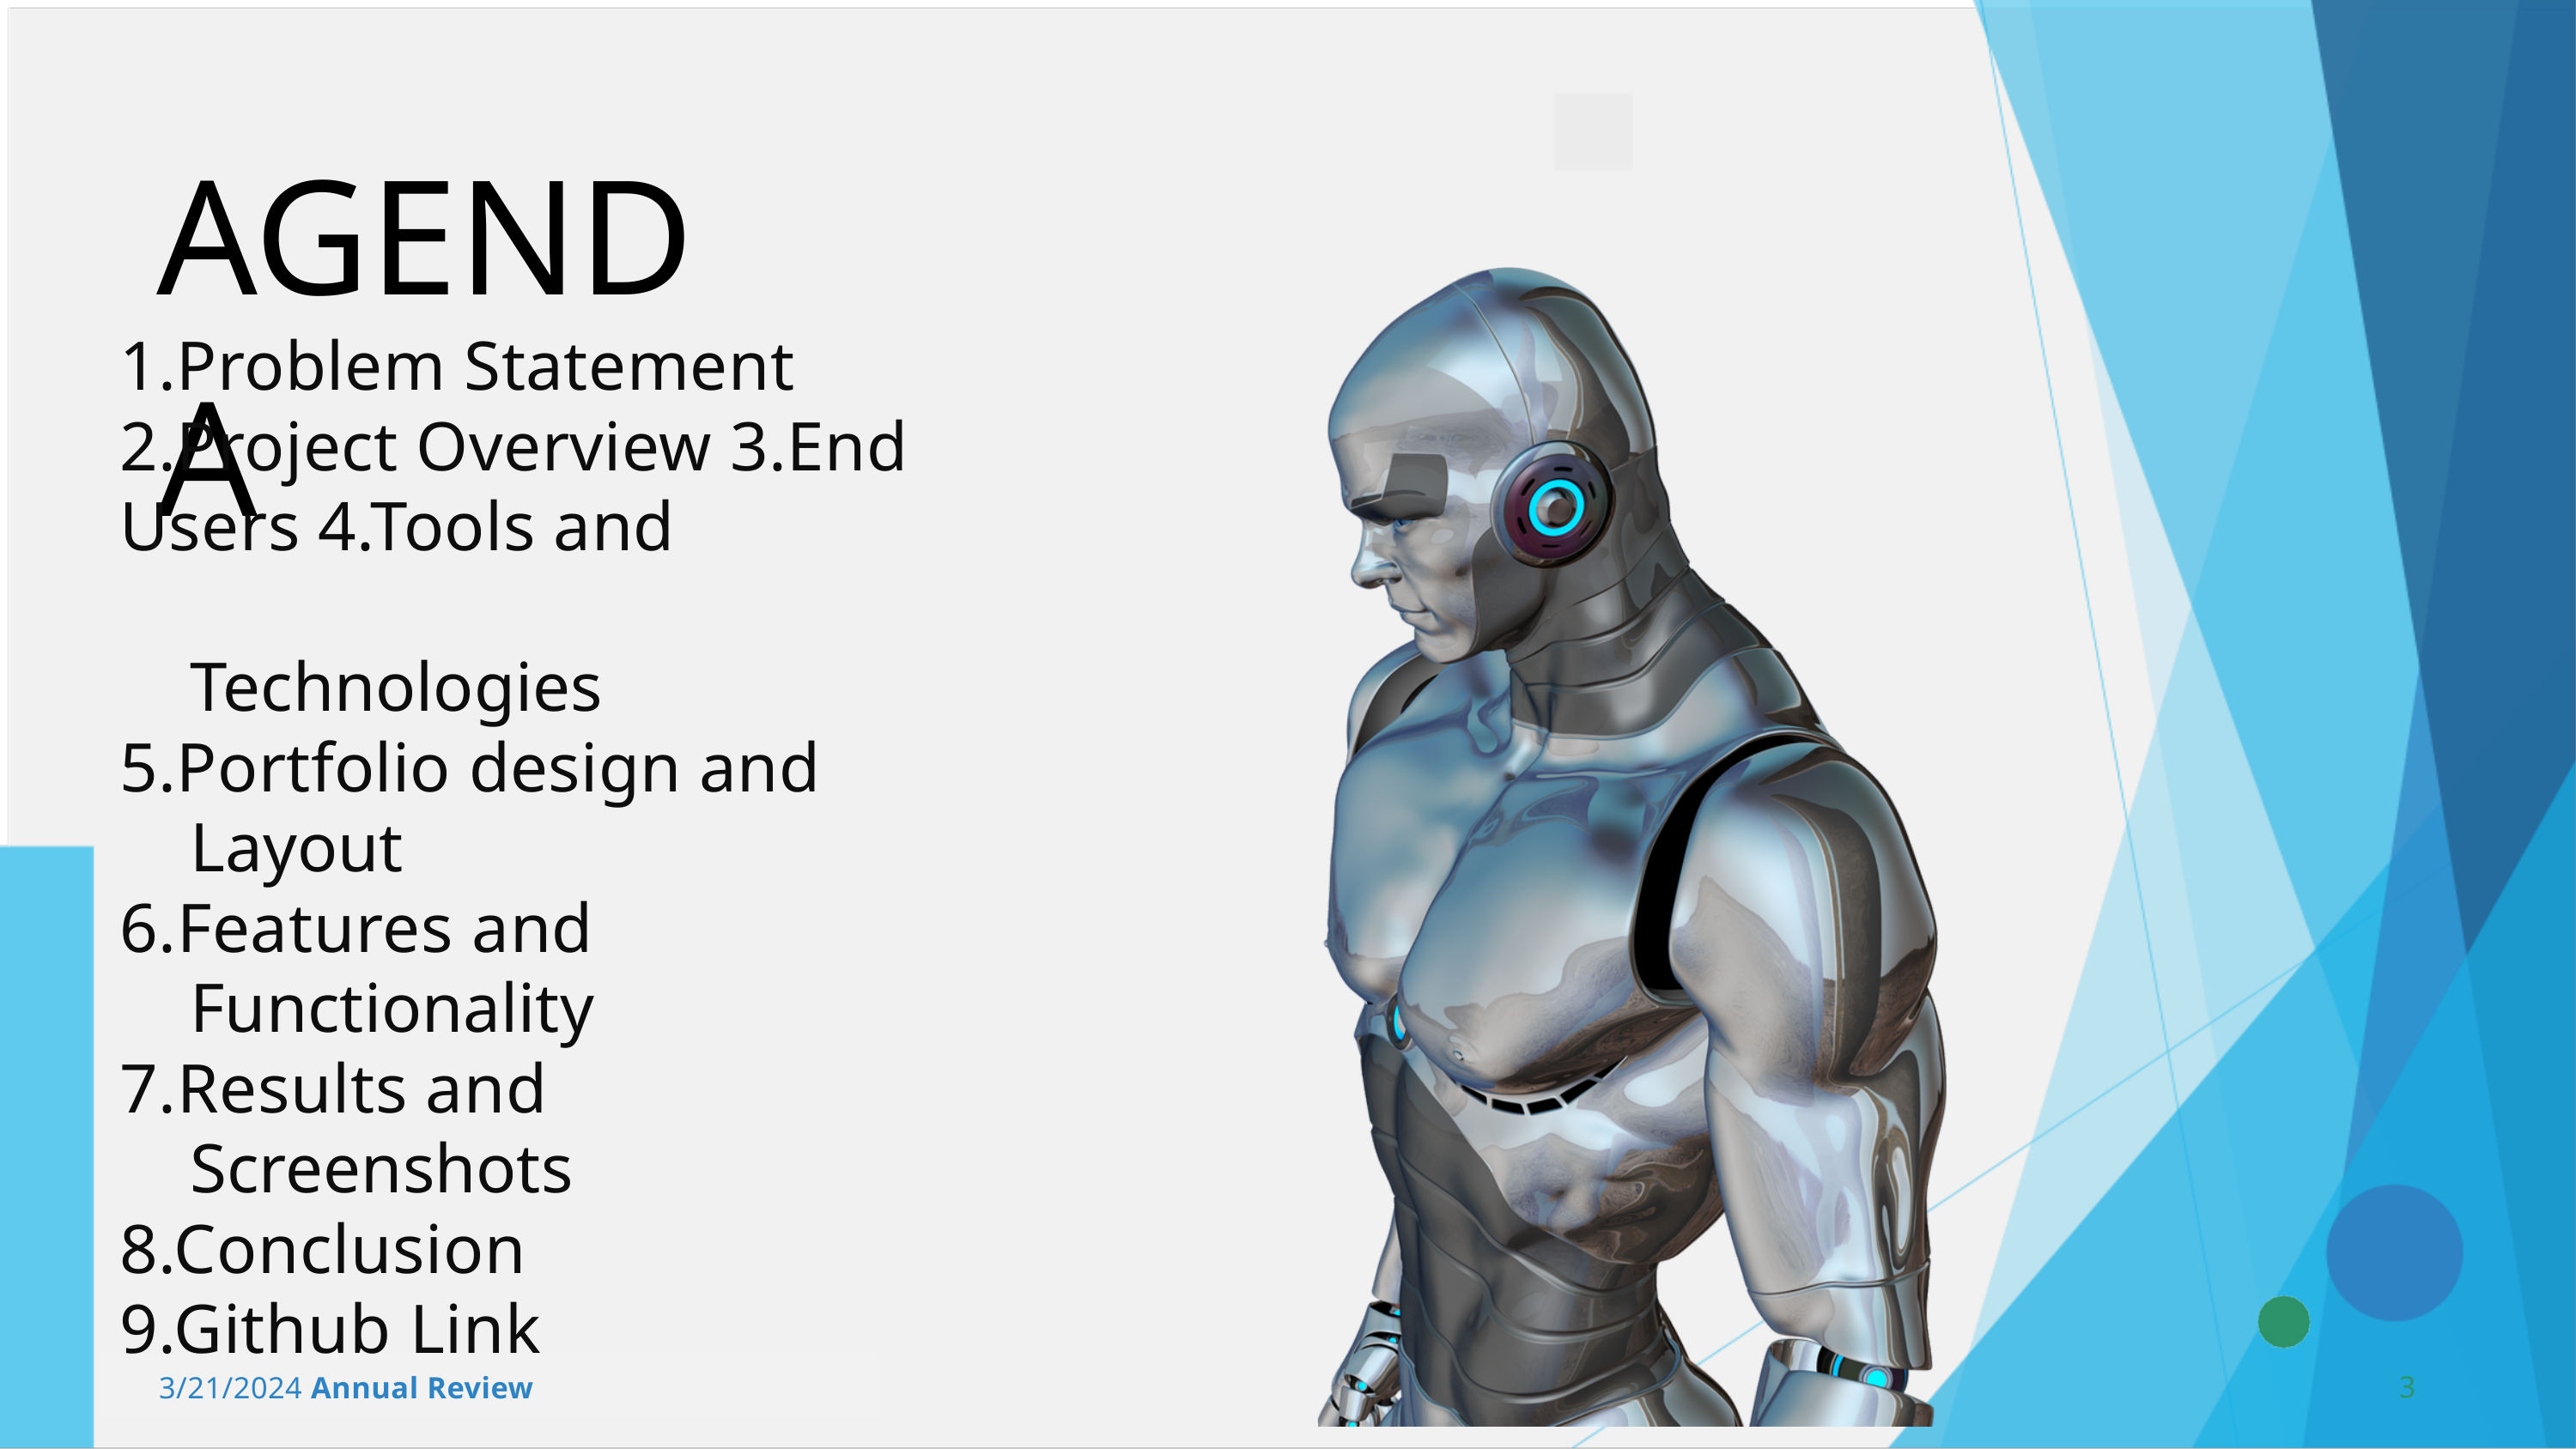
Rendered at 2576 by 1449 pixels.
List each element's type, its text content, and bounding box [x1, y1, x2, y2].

text_box Layout [190, 804, 471, 885]
text_box 1.Problem Statement 2.Project Overview 3.End Users 4.Tools and [119, 324, 957, 565]
text_box [1317, 267, 1558, 1427]
text_box 6.Features and [119, 885, 718, 966]
text_box AGENDA [156, 104, 775, 324]
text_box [1563, 0, 2576, 1449]
text_box 5.Portfolio design and [119, 724, 1026, 805]
text_box 8.Conclusion 9.Github Link [119, 1206, 646, 1352]
text_box Functionality [190, 965, 750, 1046]
text_box Technologies [190, 645, 716, 724]
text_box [98, 1353, 882, 1417]
text_box 7.Results and [119, 1046, 667, 1126]
text_box Screenshots [190, 1125, 685, 1207]
text_box [0, 0, 1558, 1449]
